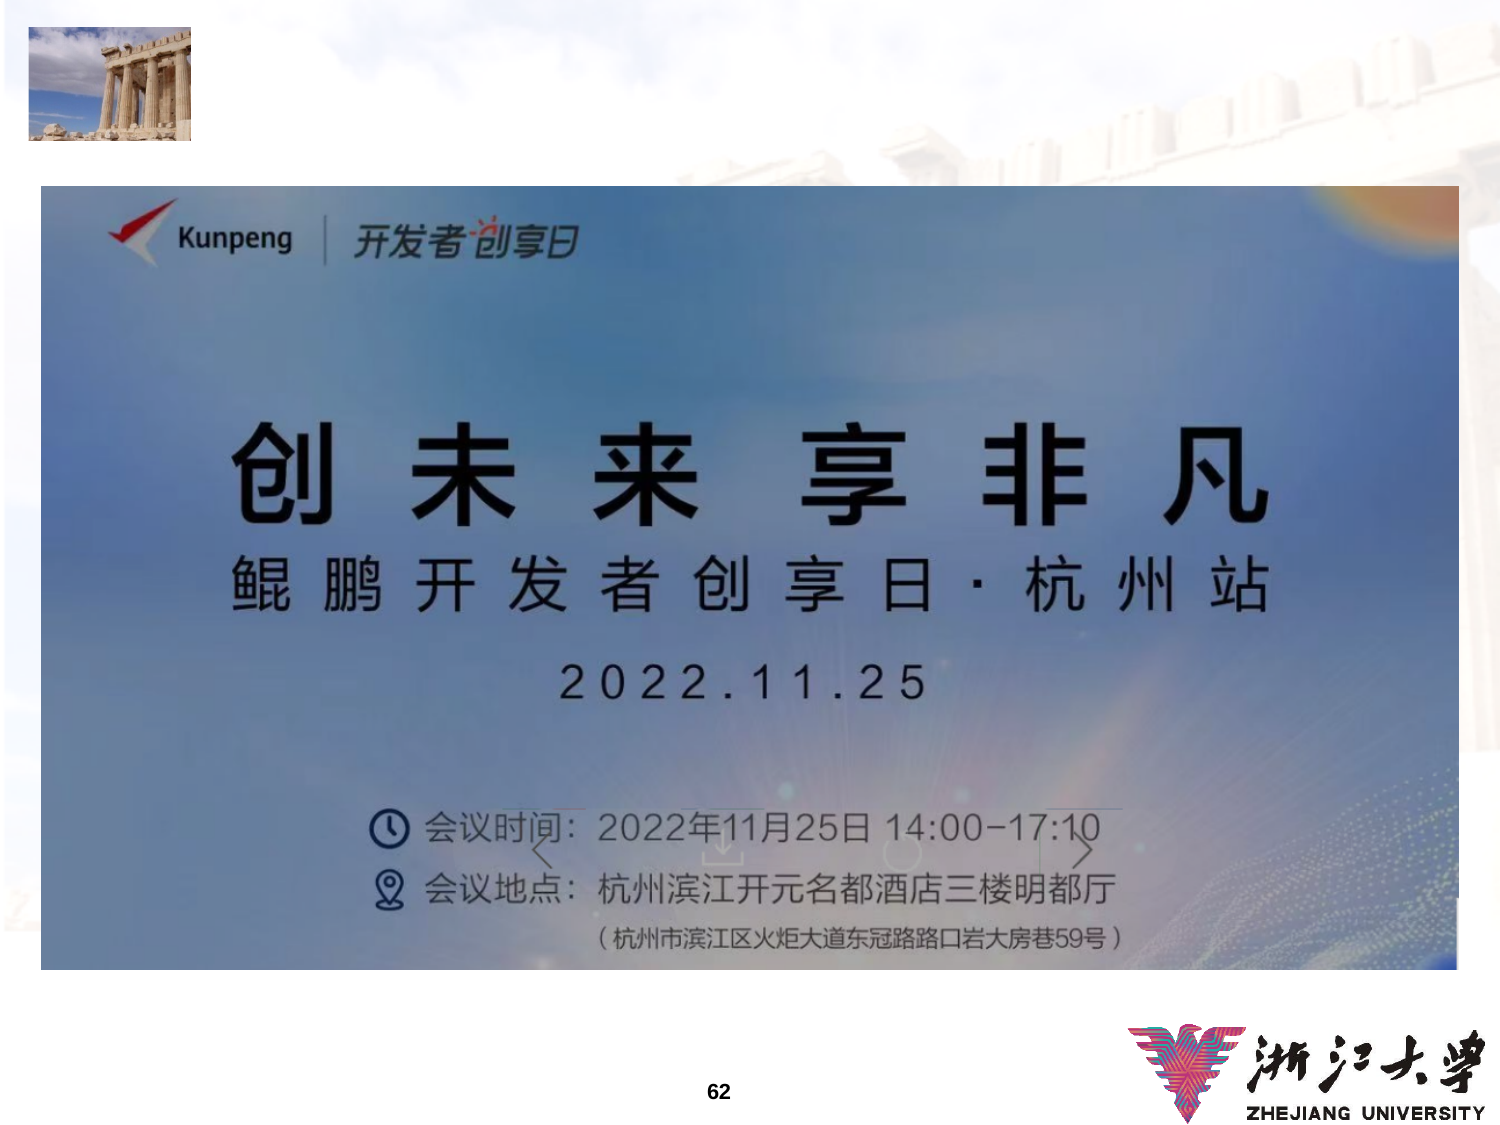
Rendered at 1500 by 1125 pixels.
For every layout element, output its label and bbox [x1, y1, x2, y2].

list [40, 186, 1460, 970]
picture [0, 0, 1500, 1125]
